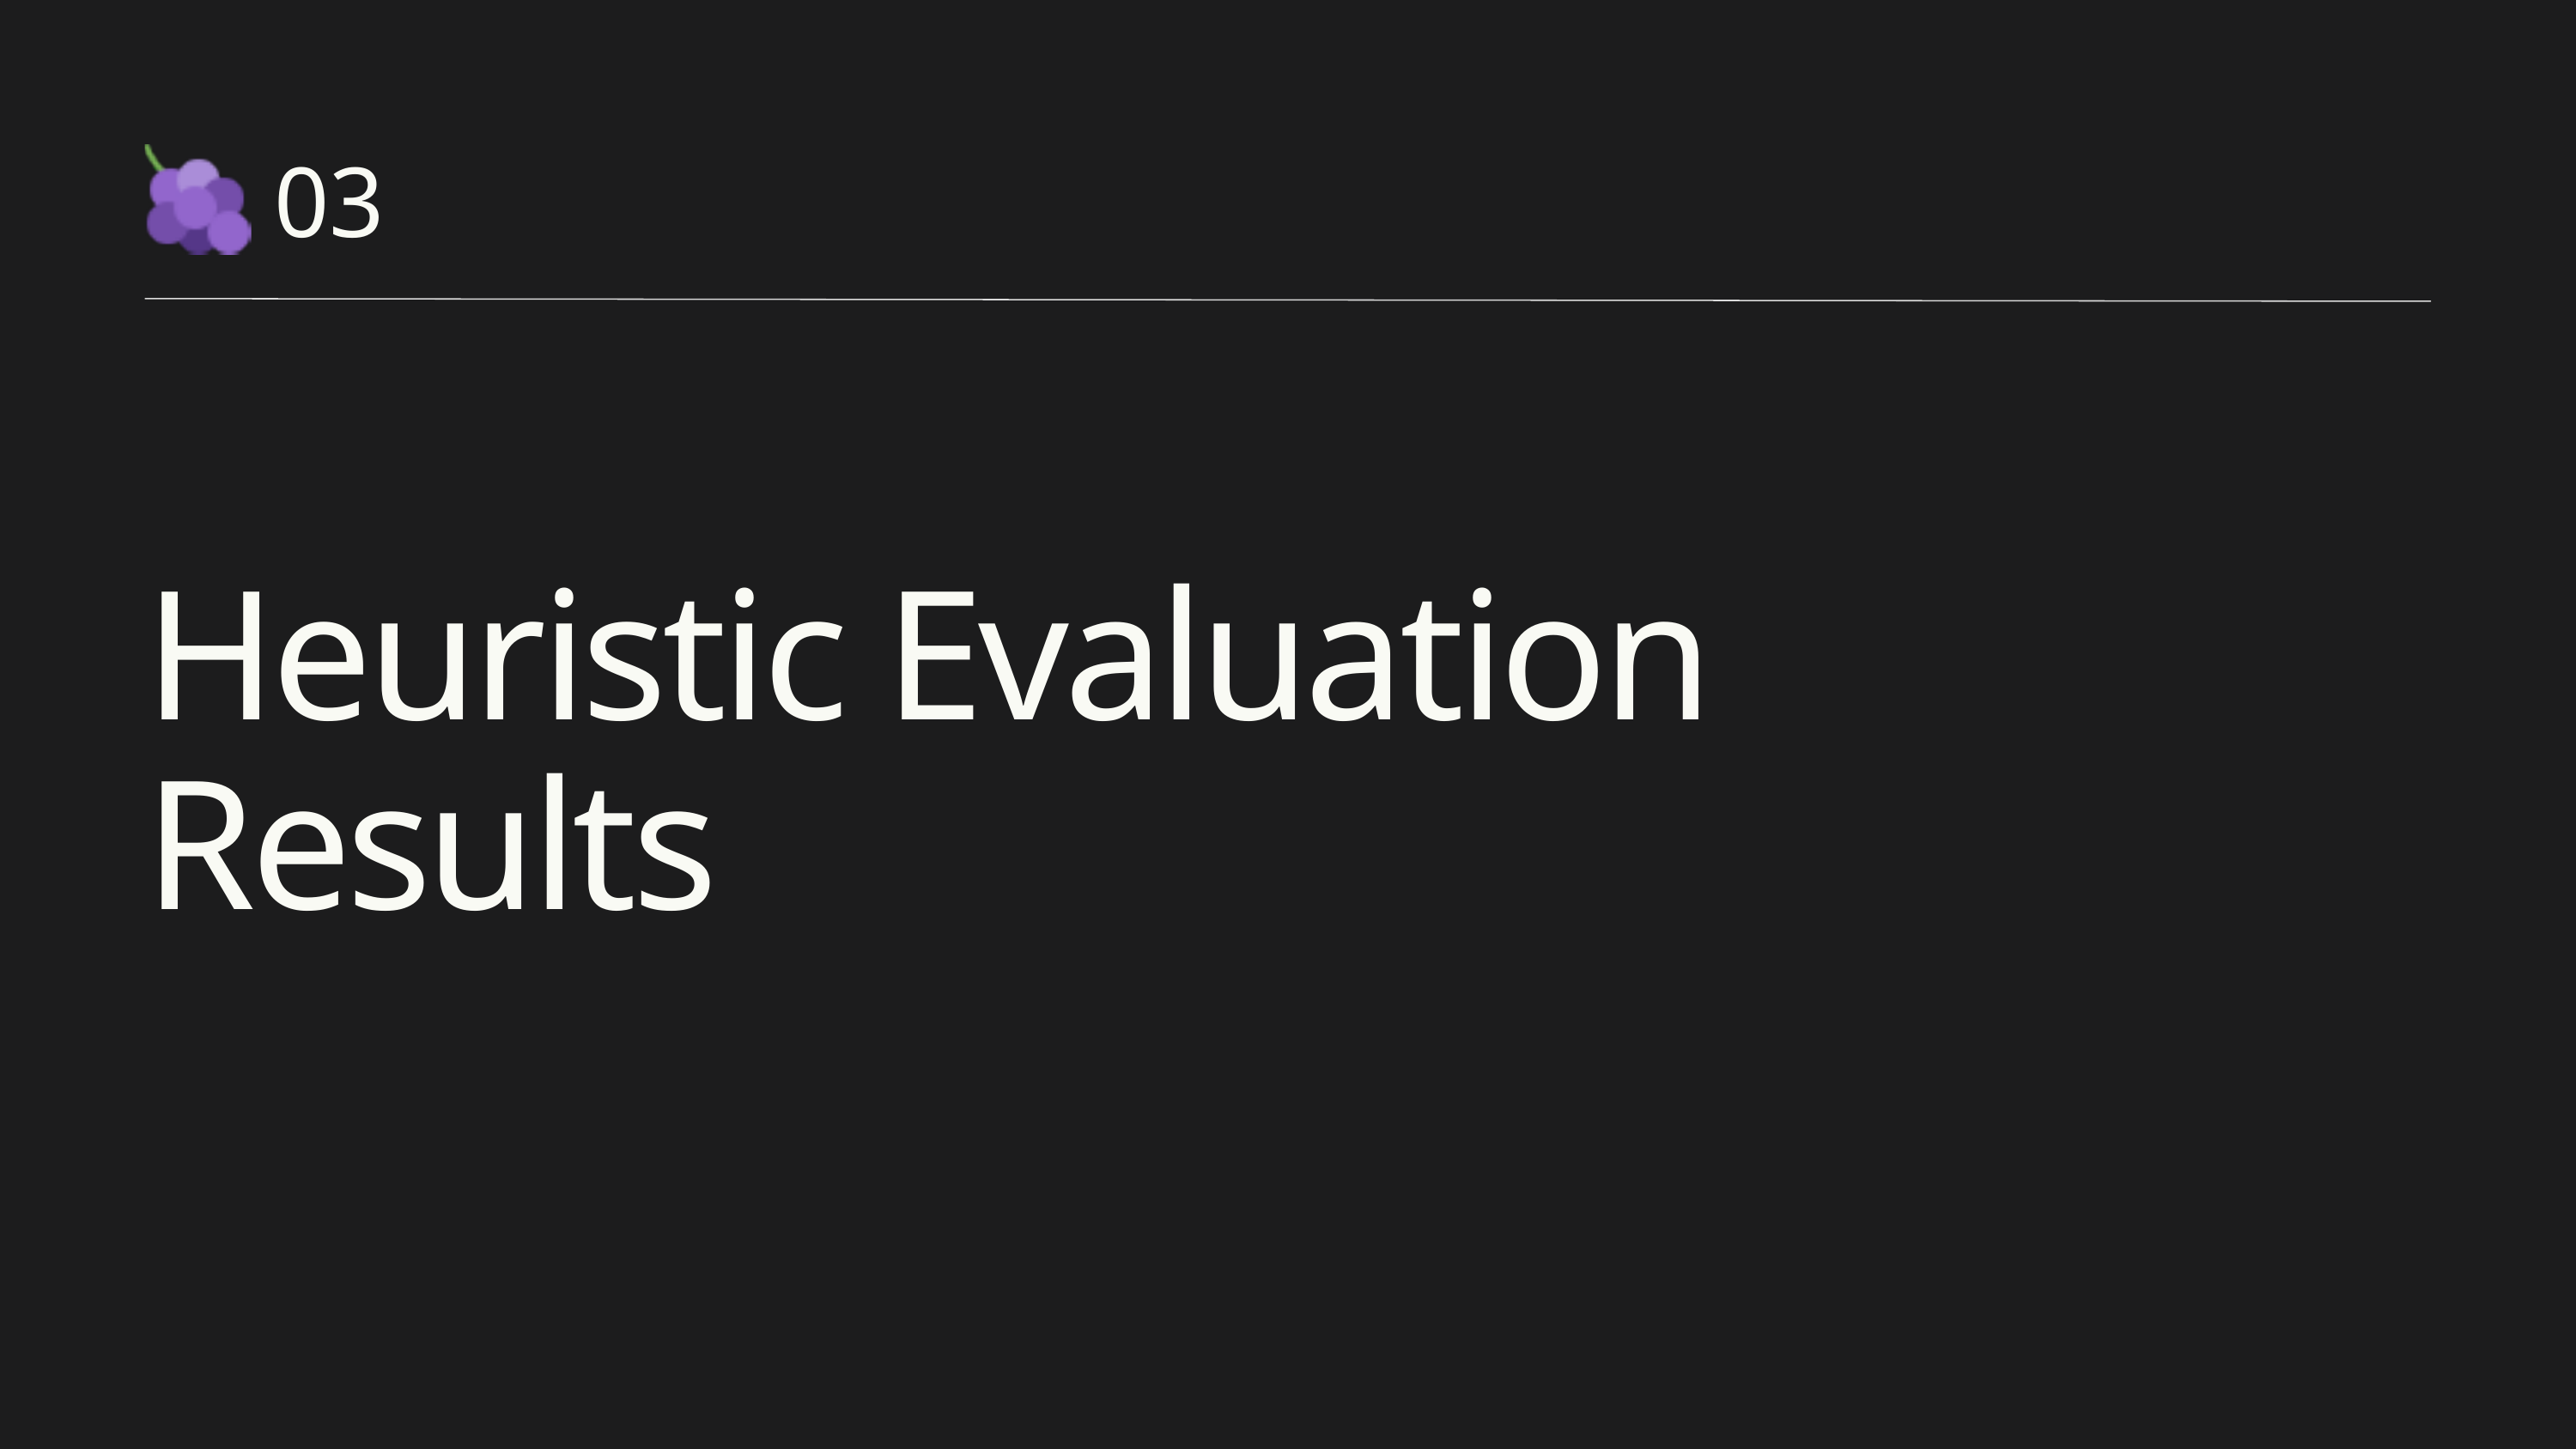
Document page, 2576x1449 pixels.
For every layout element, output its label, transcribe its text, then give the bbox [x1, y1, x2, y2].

text_box Heuristic Evaluation Results [144, 566, 1727, 945]
text_box [144, 144, 252, 255]
text_box 03 [274, 130, 532, 257]
